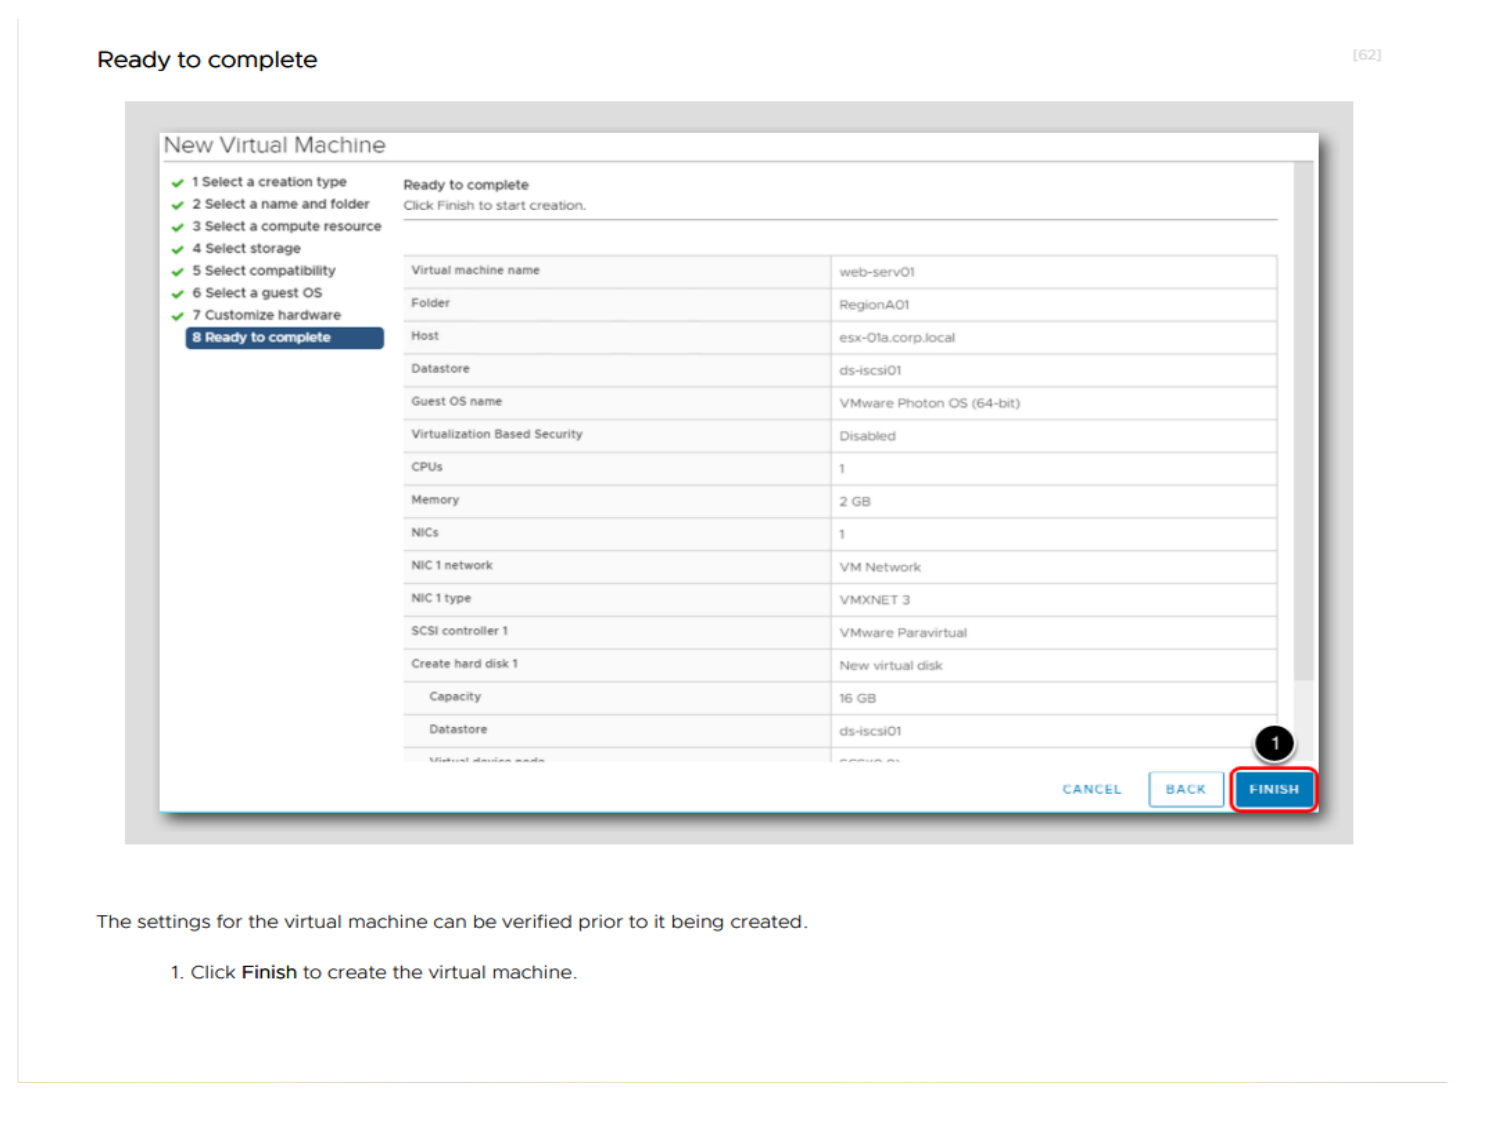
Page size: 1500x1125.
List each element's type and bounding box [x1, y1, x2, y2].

list [17, 18, 1448, 1083]
